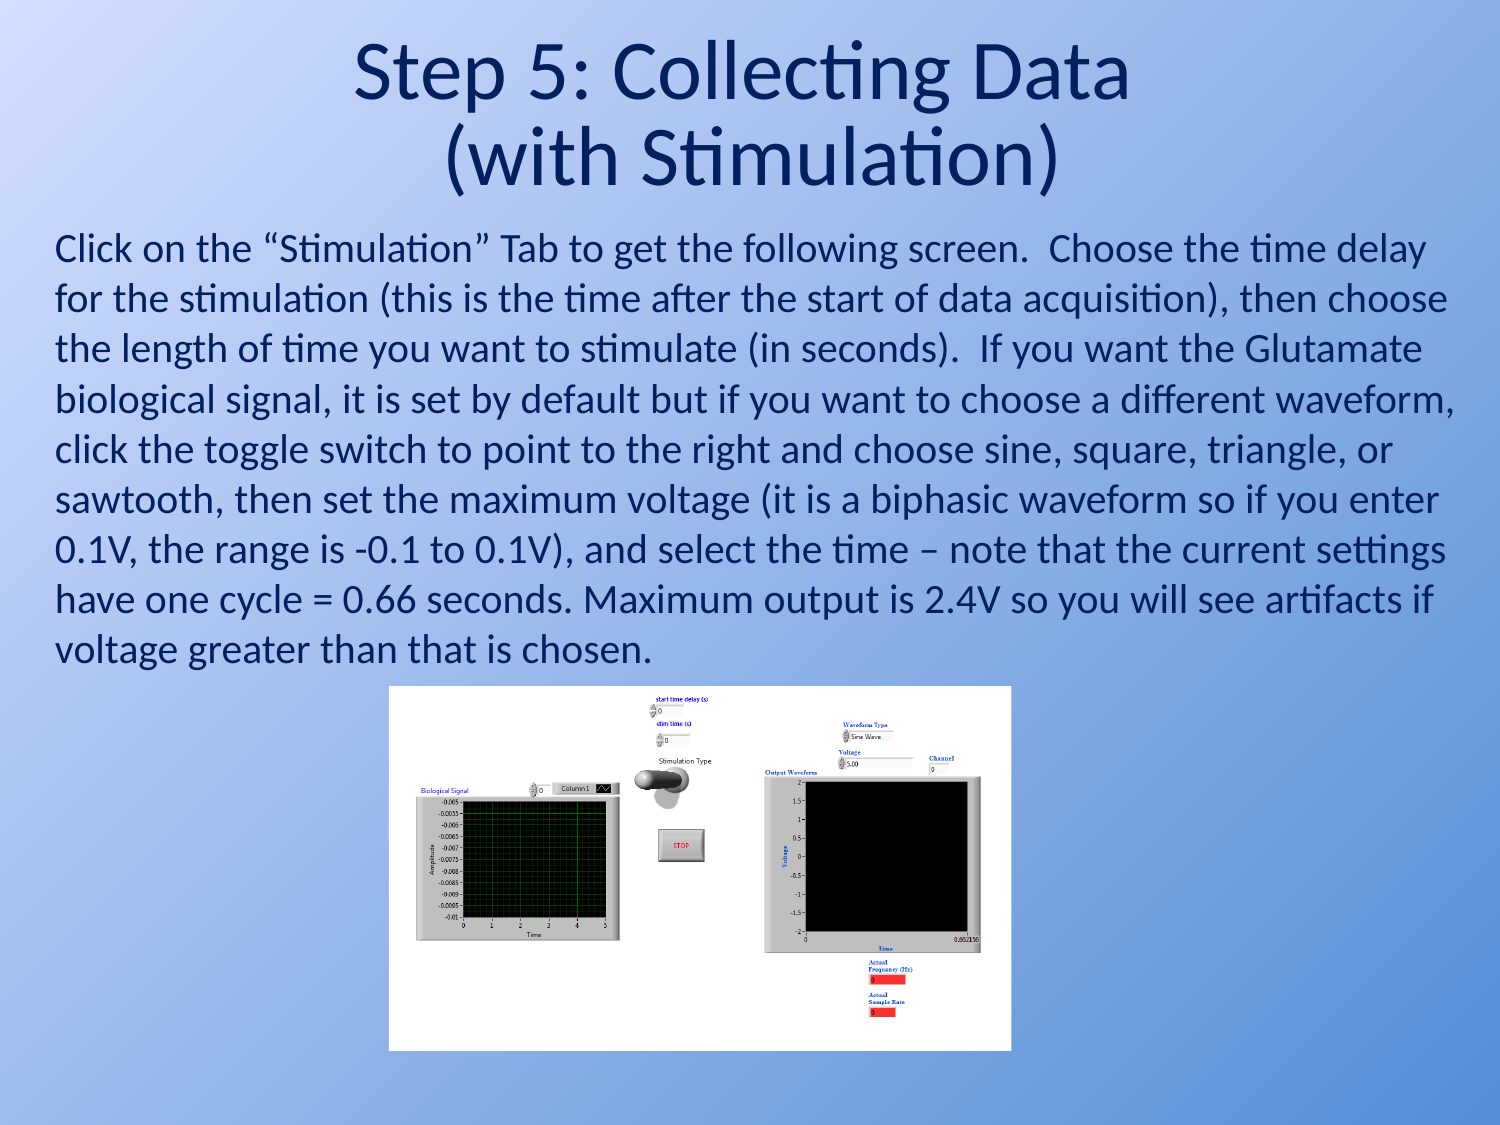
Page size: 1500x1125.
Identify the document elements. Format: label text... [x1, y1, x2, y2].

title Step 5: Collecting Data (with Stimulation) [77, 27, 1428, 213]
picture [388, 686, 1012, 1051]
text_box Click on the “Stimulation” Tab to get the following screen. Choose the time delay for the stimulation (this is the time after the start of data acquisition), then choose the length of time you want to stimulate (in seconds). If you want the Glutamate biological signal, it is set by default but if you want to choose a different waveform, click the toggle switch to point to the right and choose sine, square, triangle, or sawtooth, then set the maximum voltage (it is a biphasic waveform so if you enter 0.1V, the range is -0.1 to 0.1V), and select the time – note that the current settings have one cycle = 0.66 seconds. Maximum output is 2.4V so you will see artifacts if voltage greater than that is chosen. [40, 213, 1472, 679]
